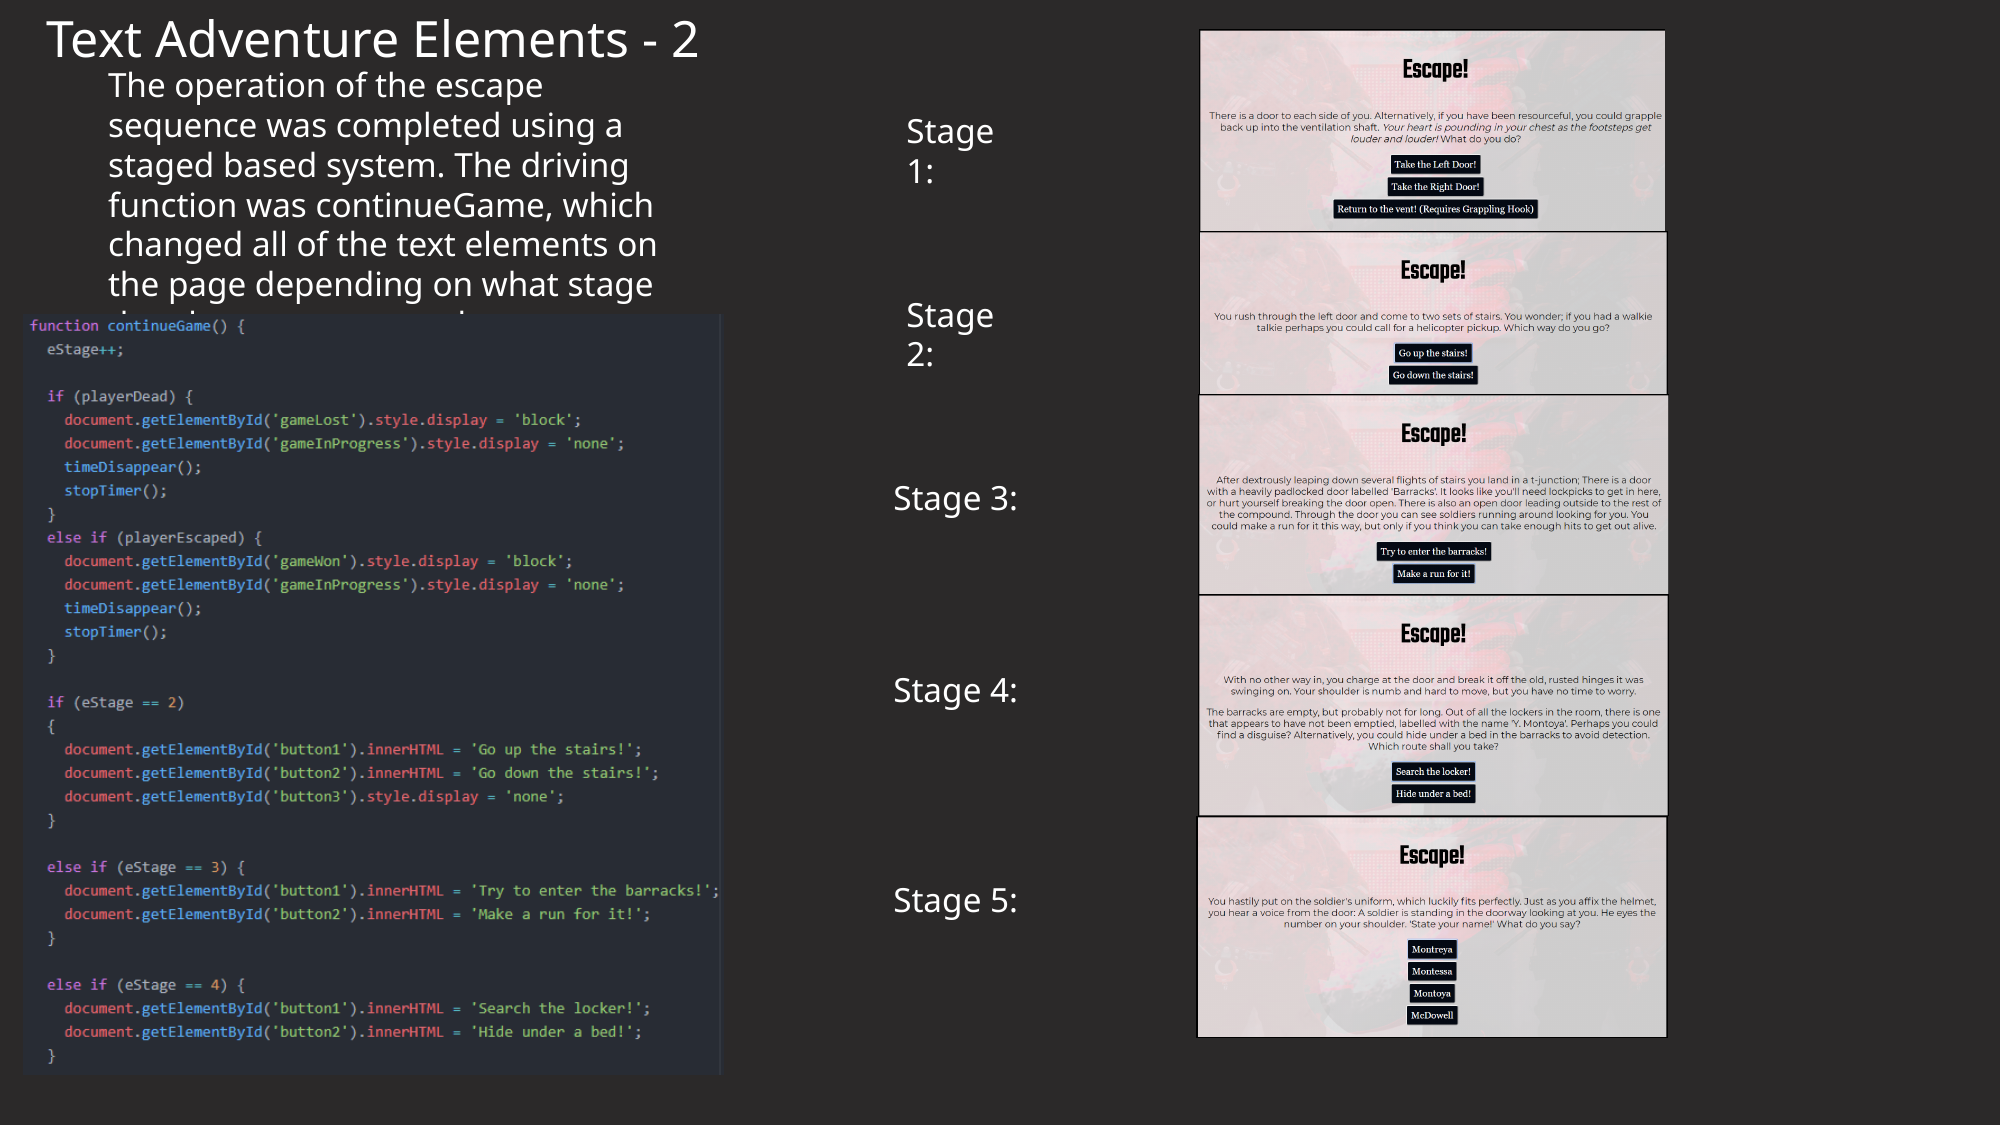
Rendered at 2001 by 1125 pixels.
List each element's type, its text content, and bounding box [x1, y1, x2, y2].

text_box Stage 2: [891, 286, 1034, 381]
text_box The operation of the escape sequence was completed using a staged based system. The driving function was continueGame, which changed all of the text elements on the page depending on what stage the player was currently at. [93, 75, 712, 314]
text_box Stage 1: [891, 102, 1034, 198]
text_box Stage 5: [878, 871, 1034, 927]
picture [1196, 29, 1669, 1038]
text_box Stage 3: [878, 469, 1034, 525]
text_box Stage 4: [878, 662, 1034, 717]
text_box Text Adventure Elements - 2 [31, 0, 716, 75]
picture [23, 314, 724, 1075]
